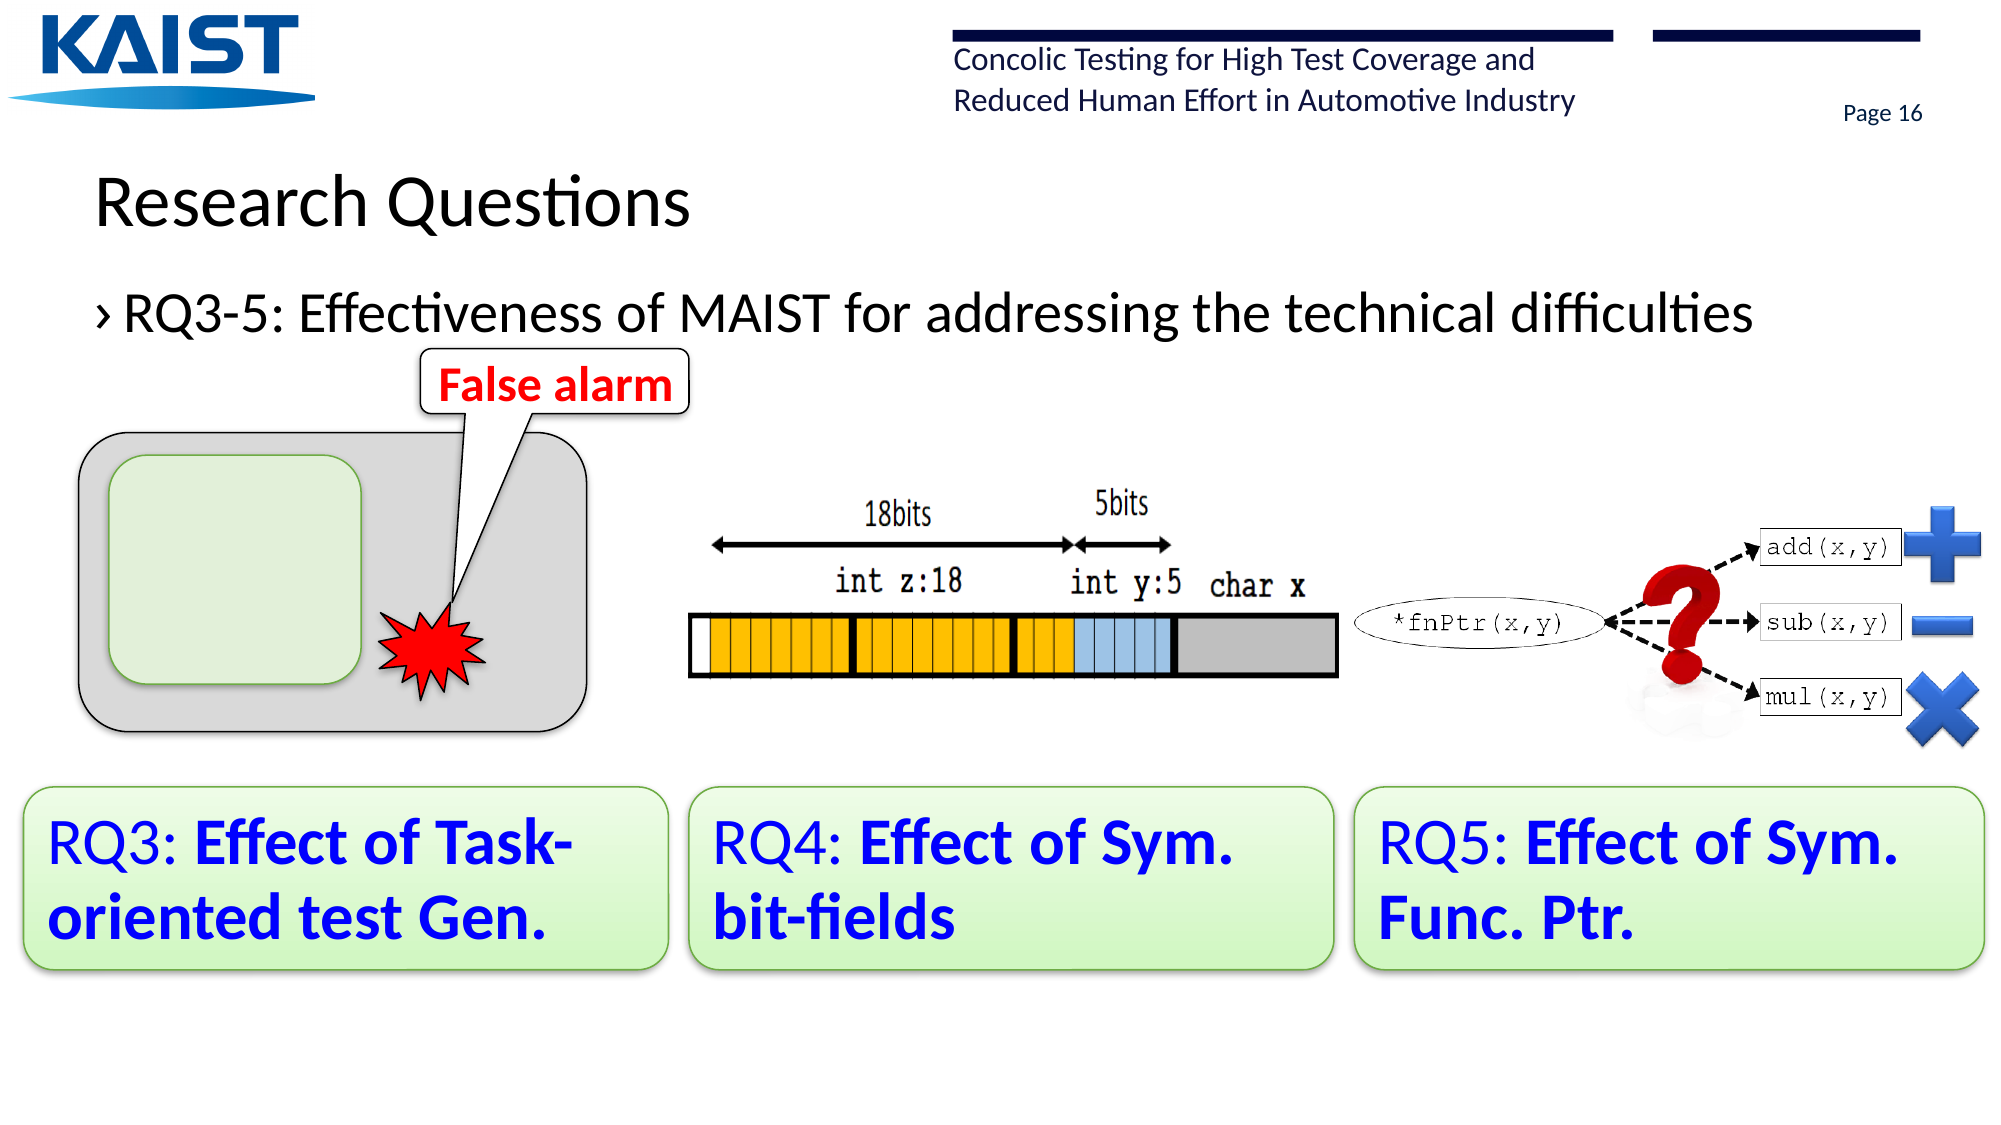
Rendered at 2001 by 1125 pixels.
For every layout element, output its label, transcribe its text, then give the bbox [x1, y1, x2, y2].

text_box RQ3: Effect of Task-oriented test Gen. [22, 786, 670, 971]
text_box RQ3-5: Effectiveness of MAIST for addressing the technical difficulties [94, 260, 1921, 359]
slide_number Page 16 [1710, 95, 1924, 121]
title Research Questions [94, 118, 1922, 242]
text_box RQ4: Effect of Sym. bit-fields [688, 786, 1335, 971]
picture [7, 4, 315, 115]
picture [688, 465, 1341, 685]
picture [1354, 503, 1986, 765]
text_box False alarm [419, 347, 690, 430]
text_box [78, 432, 587, 732]
text_box RQ5: Effect of Sym. Func. Ptr. [1353, 786, 1986, 971]
